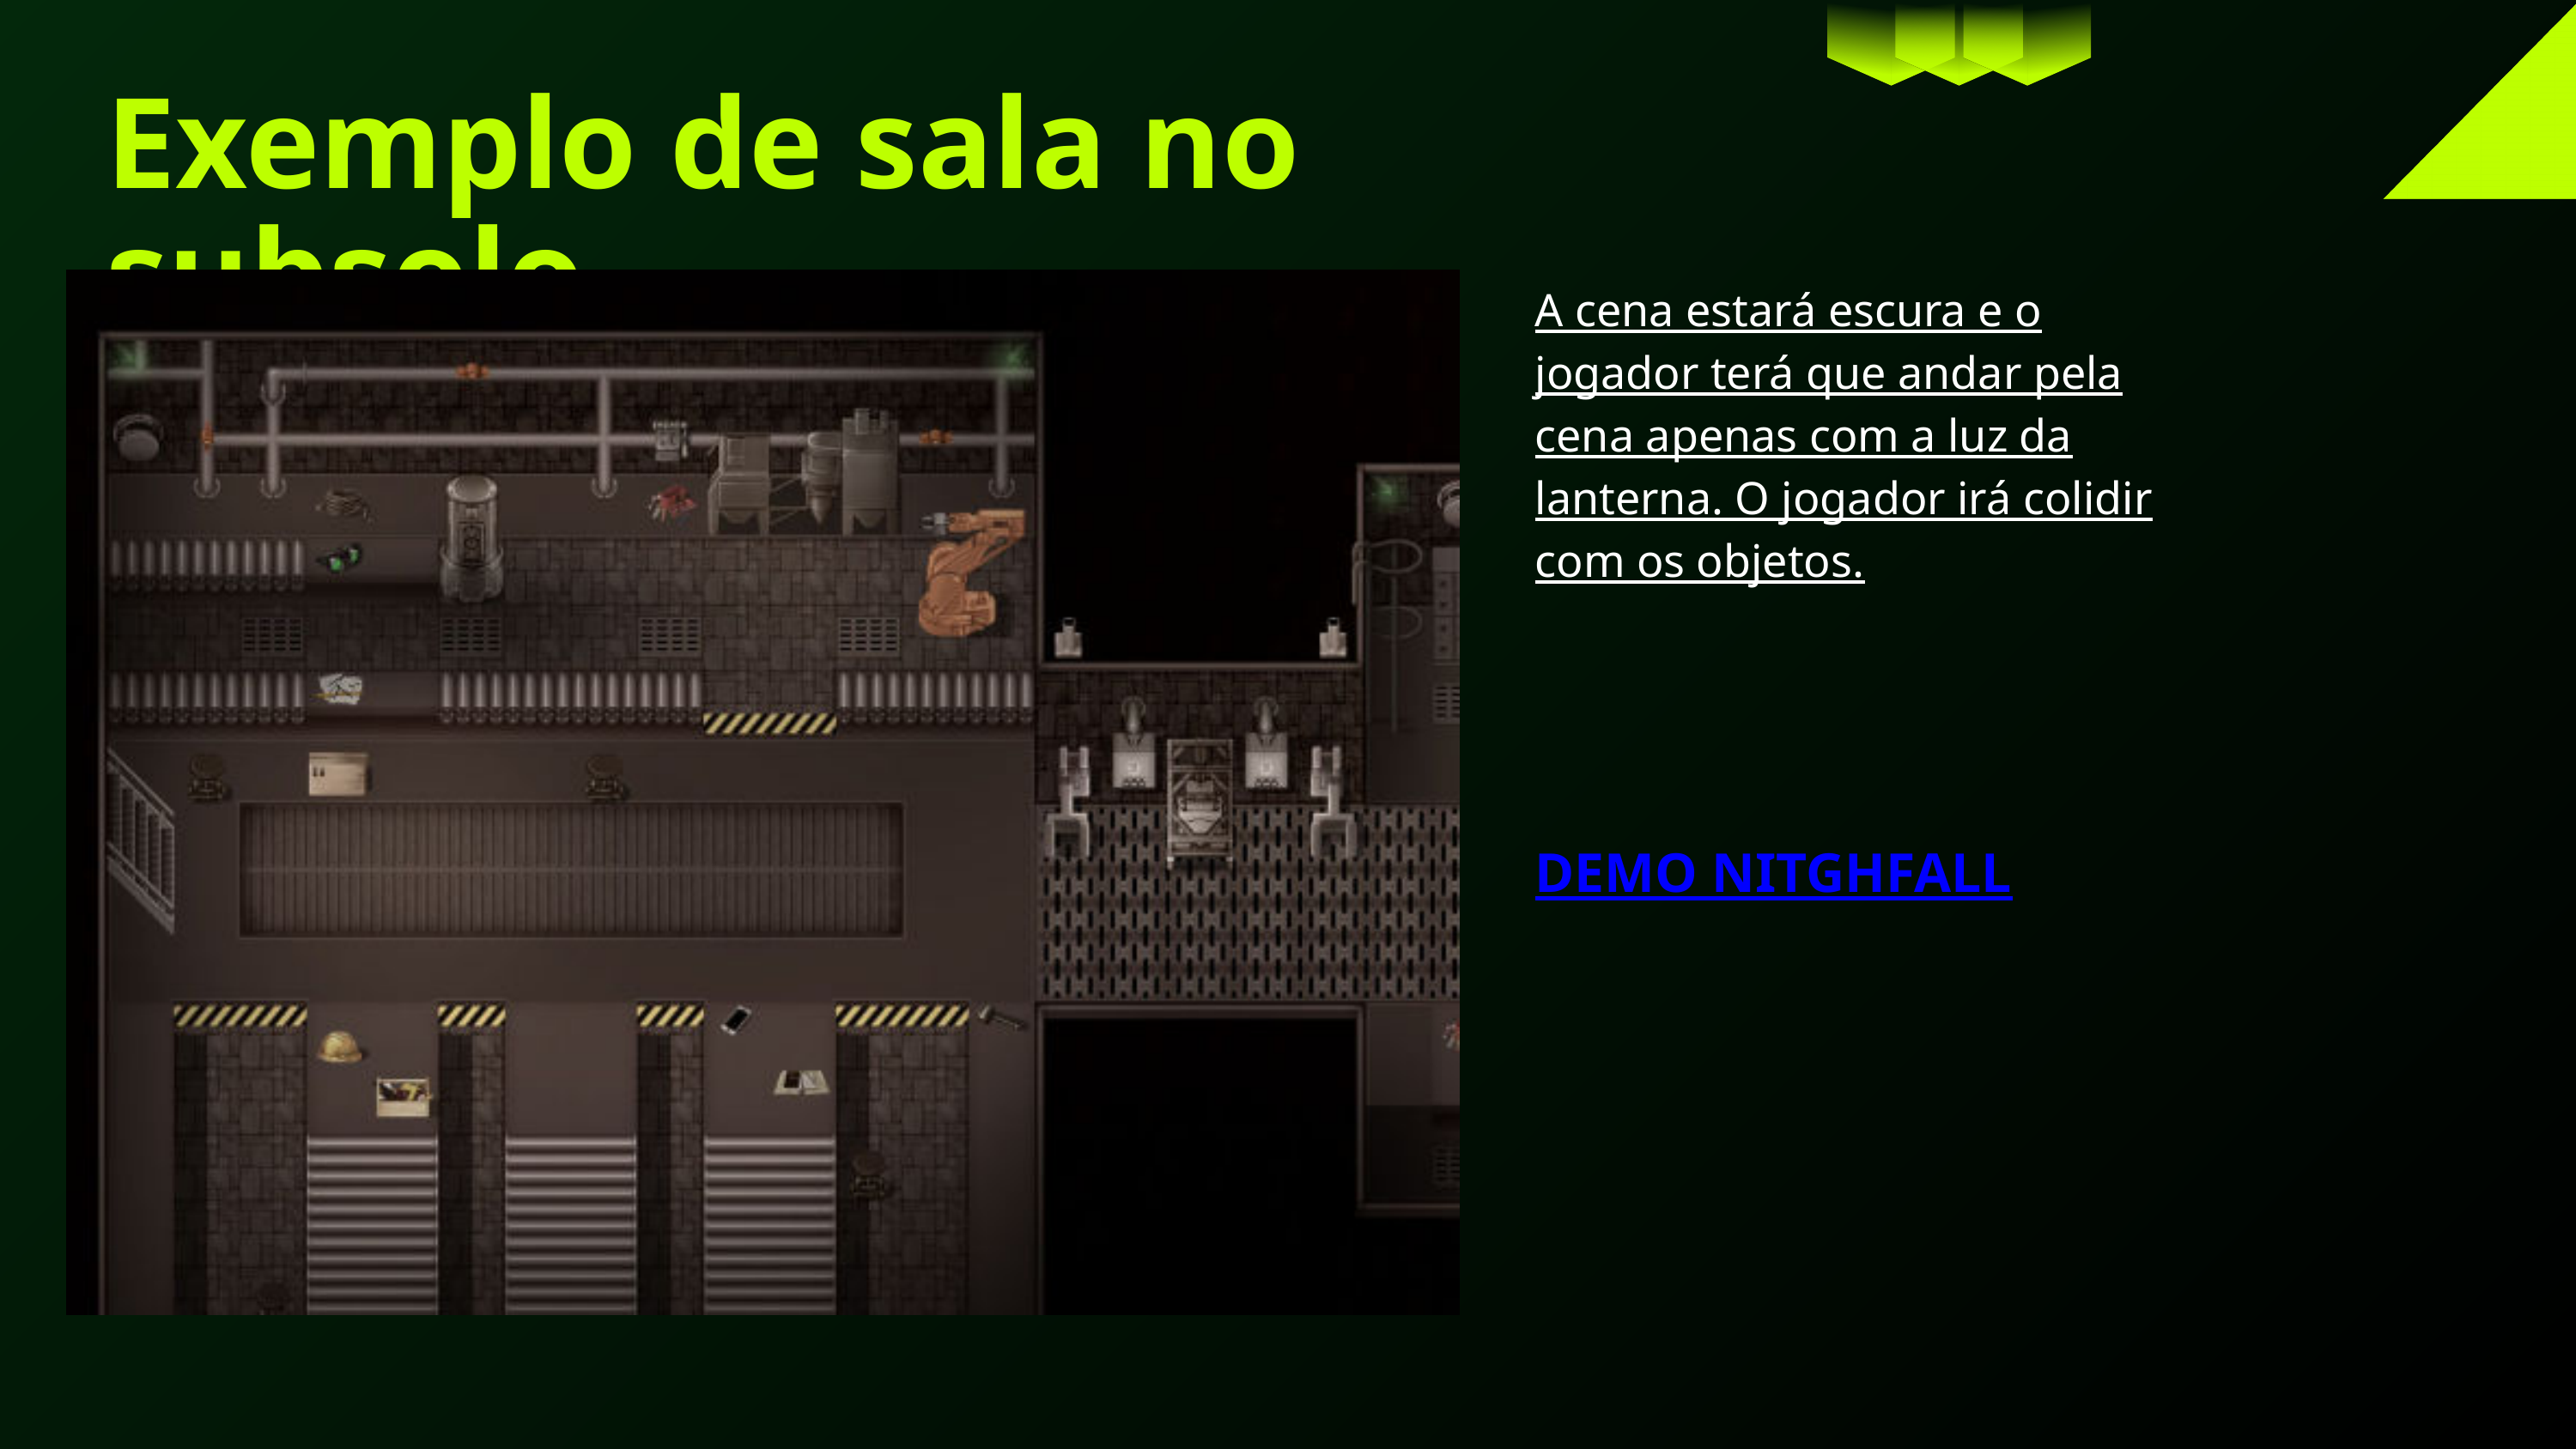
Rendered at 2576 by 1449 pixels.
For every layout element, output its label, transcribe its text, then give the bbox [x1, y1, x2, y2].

text_box A cena estará escura e o jogador terá que andar pela cena apenas com a luz da lanterna. O jogador irá colidir com os objetos. DEMO NITGHFALL [1534, 272, 2166, 912]
text_box Exemplo de sala no subsolo [106, 82, 1535, 345]
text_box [1826, 0, 2092, 86]
picture [65, 269, 1461, 1315]
text_box [2383, 0, 2576, 199]
